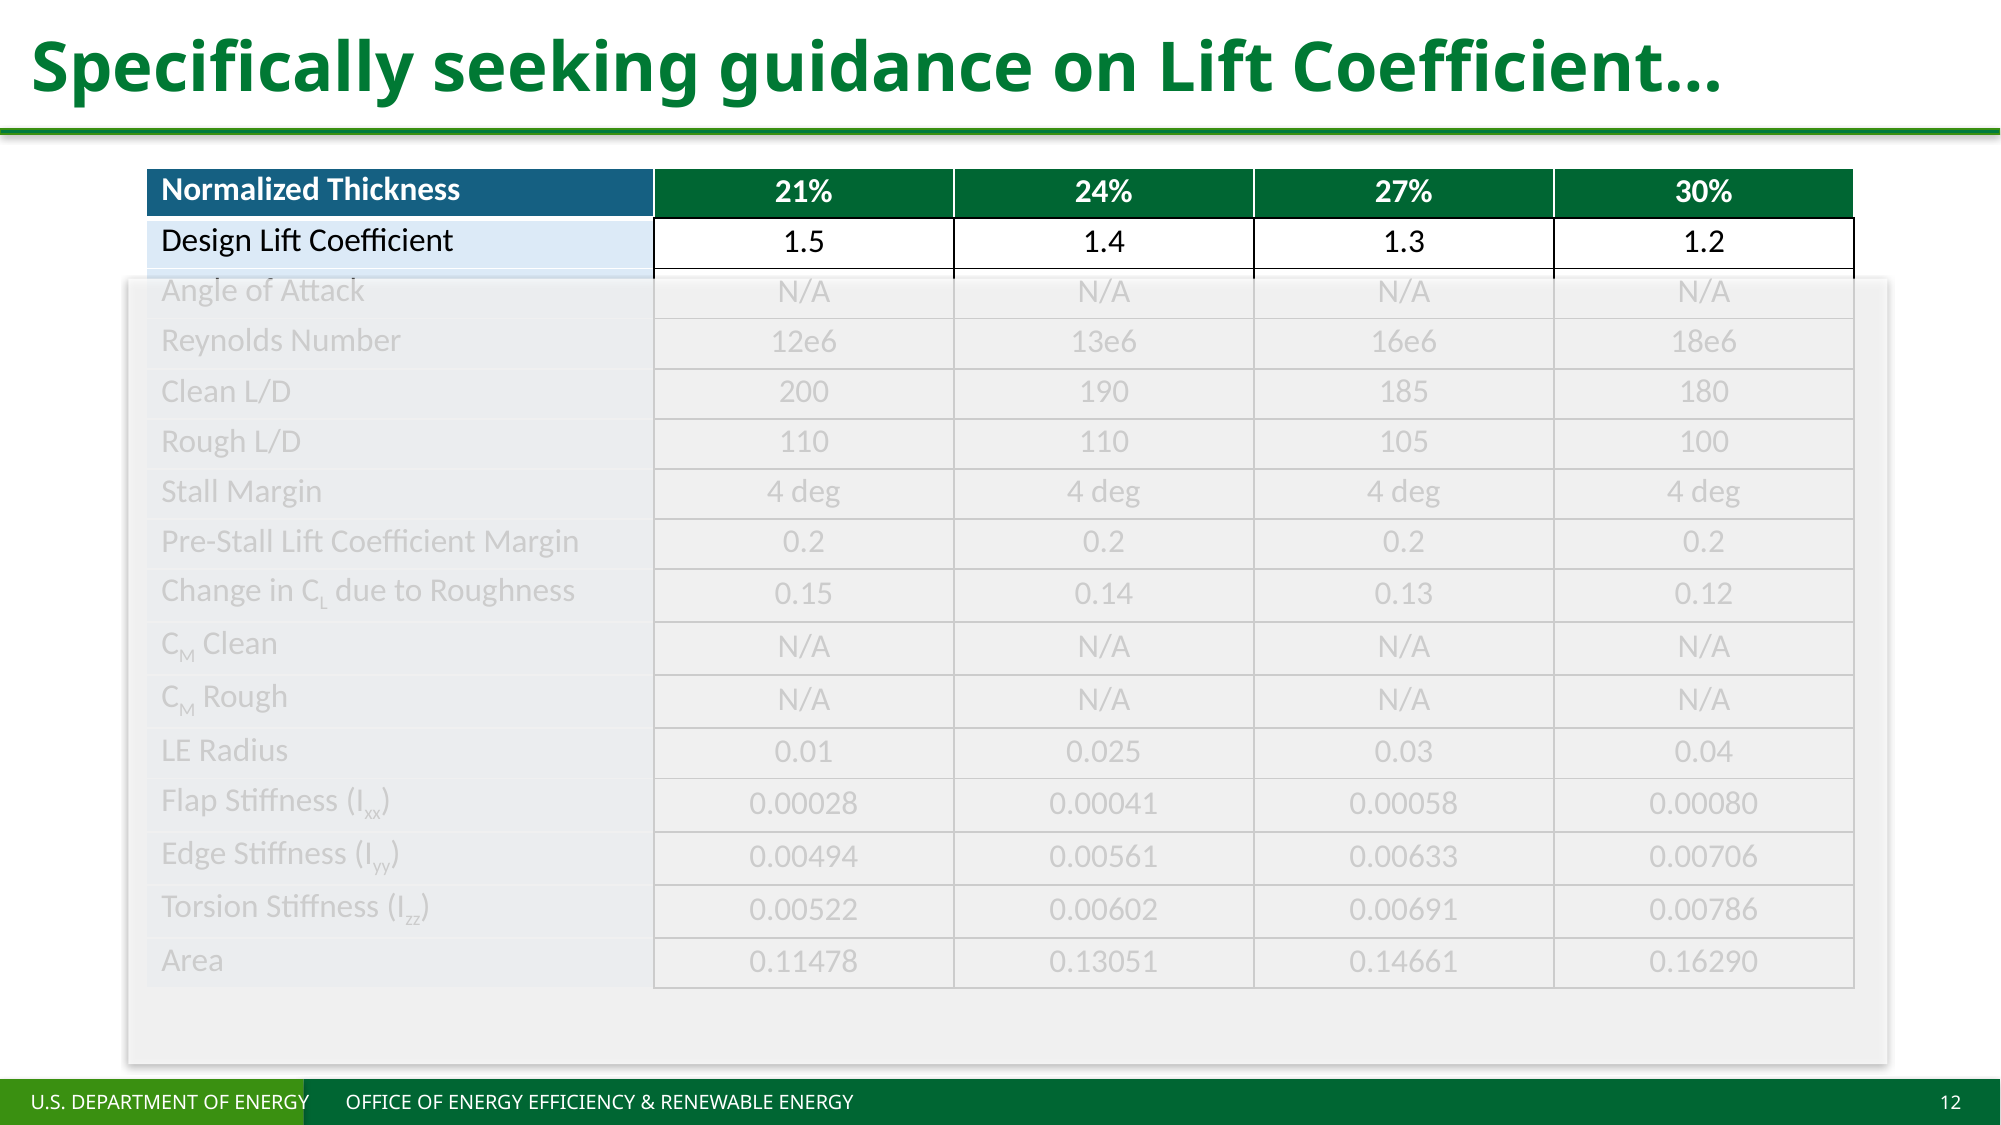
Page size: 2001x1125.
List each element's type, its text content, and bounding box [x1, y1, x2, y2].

table_cell N/A [955, 269, 1253, 275]
table_cell N/A [1555, 269, 1853, 275]
table_cell N/A [1255, 269, 1553, 275]
table_cell 1.2 [1555, 219, 1853, 268]
text_box [128, 278, 1888, 1065]
table_header 24% [955, 169, 1253, 217]
title Specifically seeking guidance on Lift Coefficient… [16, 0, 1988, 128]
table_header 27% [1255, 169, 1553, 217]
table_cell N/A [655, 269, 953, 275]
table_cell Design Lift Coefficient [147, 221, 653, 268]
table_cell 1.3 [1255, 219, 1553, 268]
table_cell 1.4 [955, 219, 1253, 268]
table_header 30% [1555, 169, 1853, 217]
table_header 21% [655, 169, 953, 217]
table_cell Angle of Attack [147, 269, 653, 275]
table_header Normalized Thickness [147, 169, 653, 216]
table_cell 1.5 [655, 219, 953, 268]
